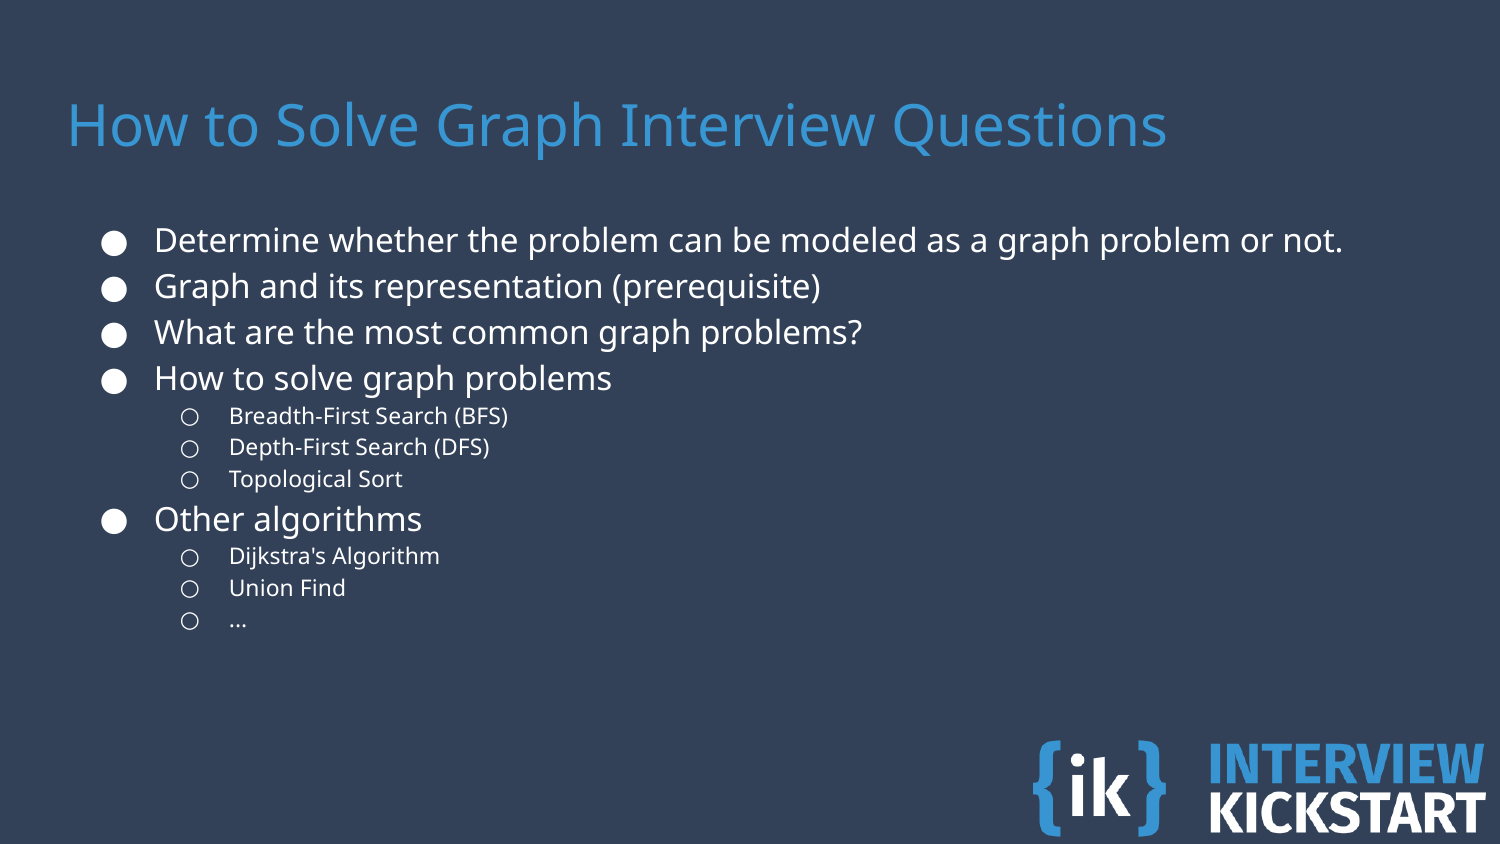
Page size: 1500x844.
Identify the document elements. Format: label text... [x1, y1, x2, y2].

picture [1029, 738, 1489, 839]
list Determine whether the problem can be modeled as a graph problem or not. Graph and its representation (prerequisite) What are the most common graph problems? How to solve graph problems Breadth-First Search (BFS) Depth-First Search (DFS) Topological Sort Other algorithms Dijkstra's Algorithm Union Find ... [63, 198, 1437, 812]
title How to Solve Graph Interview Questions [51, 72, 1449, 167]
